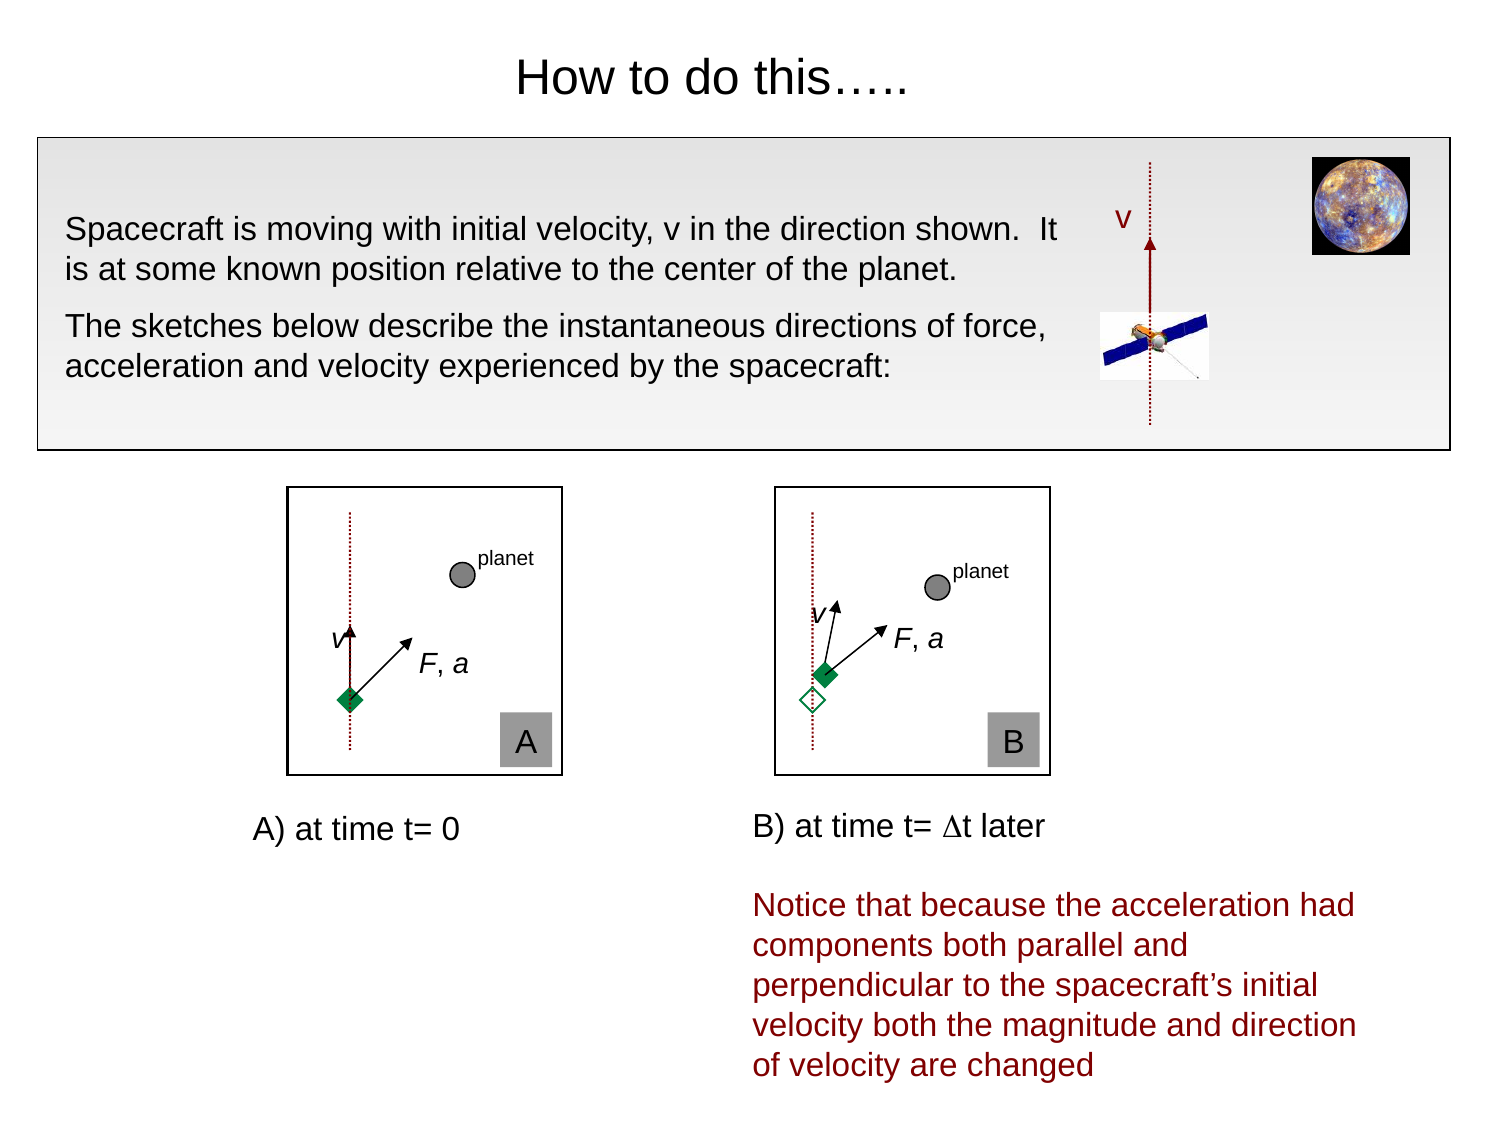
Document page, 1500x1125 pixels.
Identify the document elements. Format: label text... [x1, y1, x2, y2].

text_box [1143, 237, 1157, 310]
text_box v [1100, 187, 1147, 243]
text_box B) at time t= t later Notice that because the acceleration had components both parallel and perpendicular to the spacecraft’s initial velocity both the magnitude and direction of velocity are changed [737, 796, 1388, 1091]
picture [1099, 312, 1209, 381]
text_box A) at time t= 0 [237, 799, 486, 855]
text_box Spacecraft is moving with initial velocity, v in the direction shown. It is at some known position relative to the center of the planet. The sketches below describe the instantaneous directions of force, acceleration and velocity experienced by the spacecraft: [49, 199, 1088, 392]
text_box [800, 687, 826, 713]
text_box A [500, 712, 553, 768]
text_box How to do this….. [224, 37, 1200, 113]
text_box [37, 137, 1450, 450]
text_box [774, 487, 1050, 775]
text_box B [987, 712, 1040, 768]
picture [1312, 157, 1410, 256]
text_box [287, 487, 563, 775]
